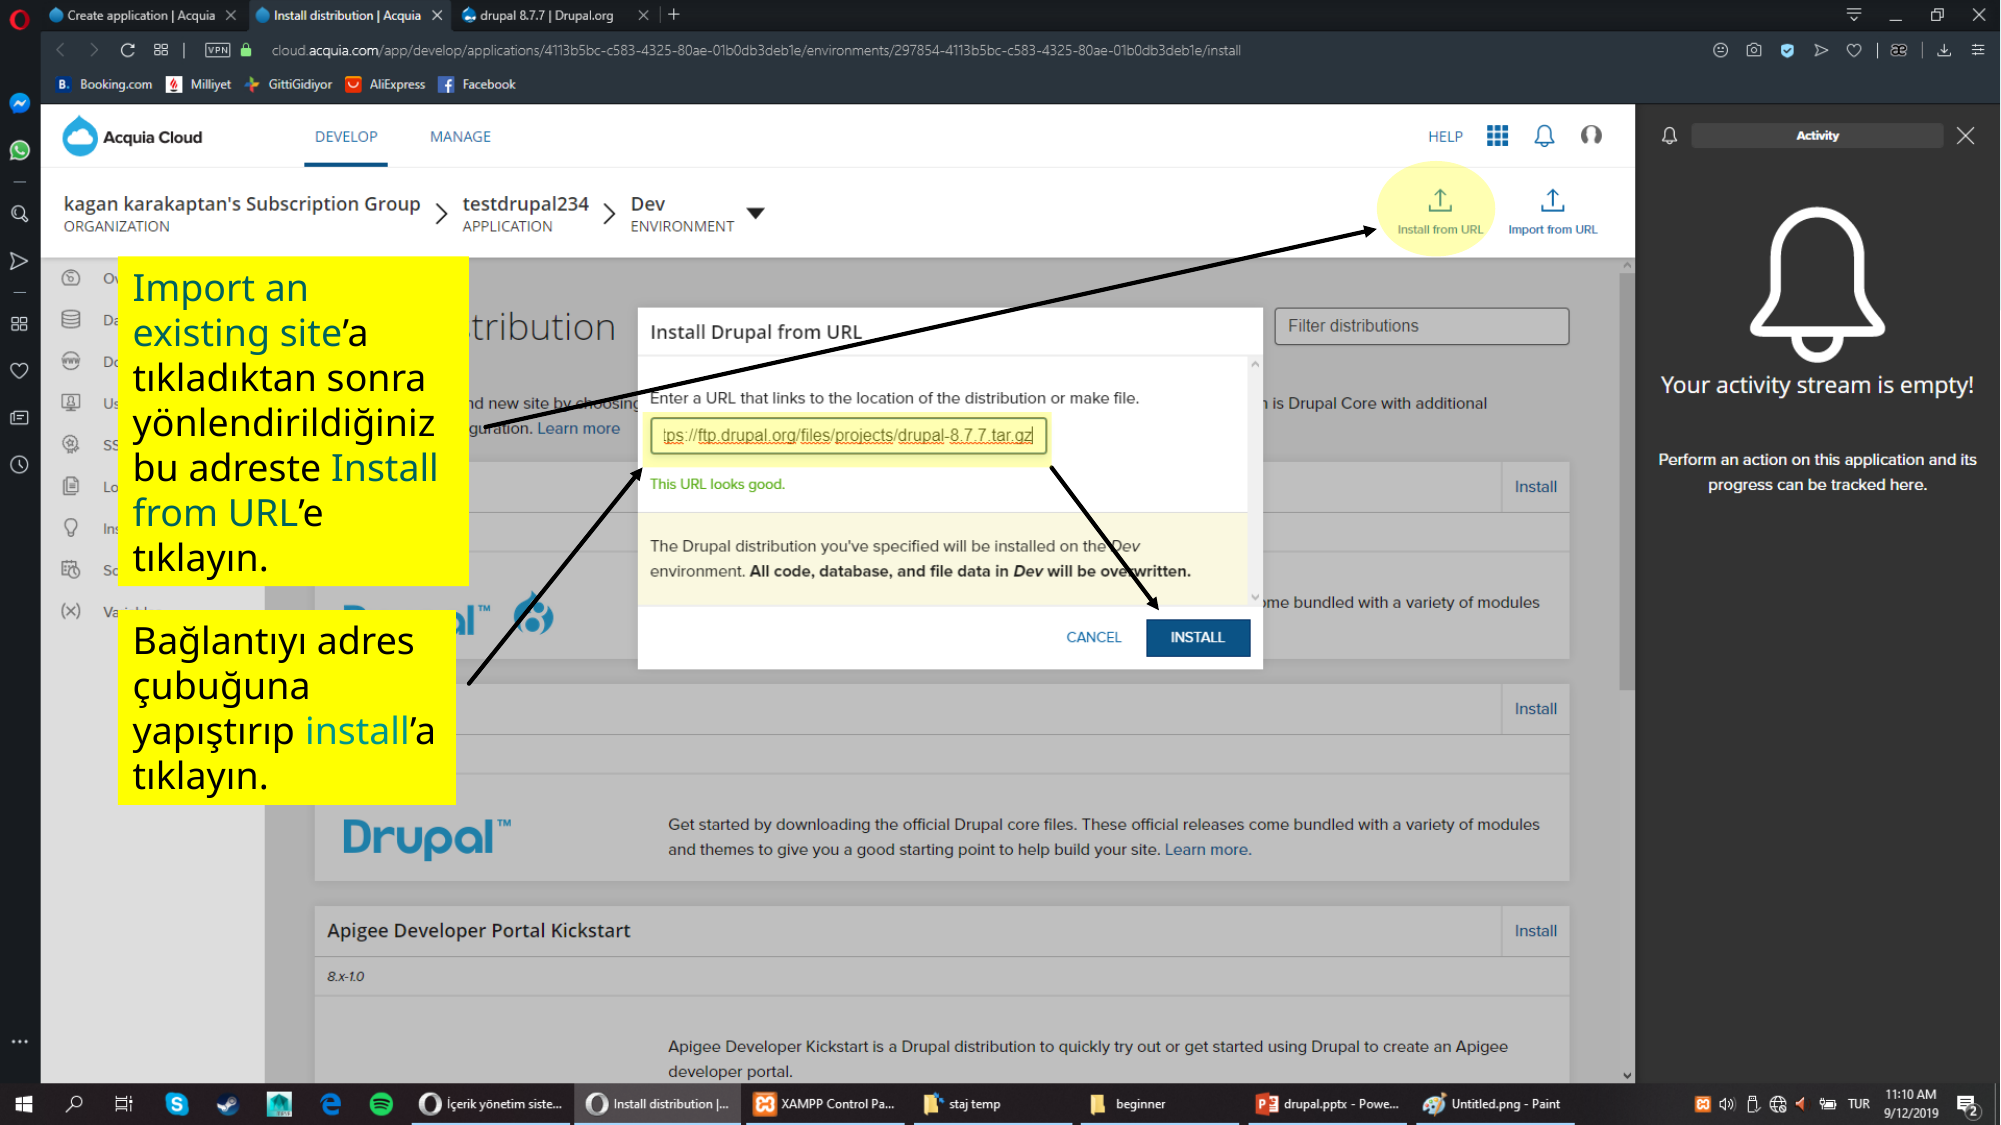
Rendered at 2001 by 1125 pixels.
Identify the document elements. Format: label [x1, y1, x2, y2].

text_box [468, 467, 643, 684]
text_box [1051, 467, 1160, 611]
picture [0, 0, 2000, 1125]
text_box [485, 228, 1378, 428]
